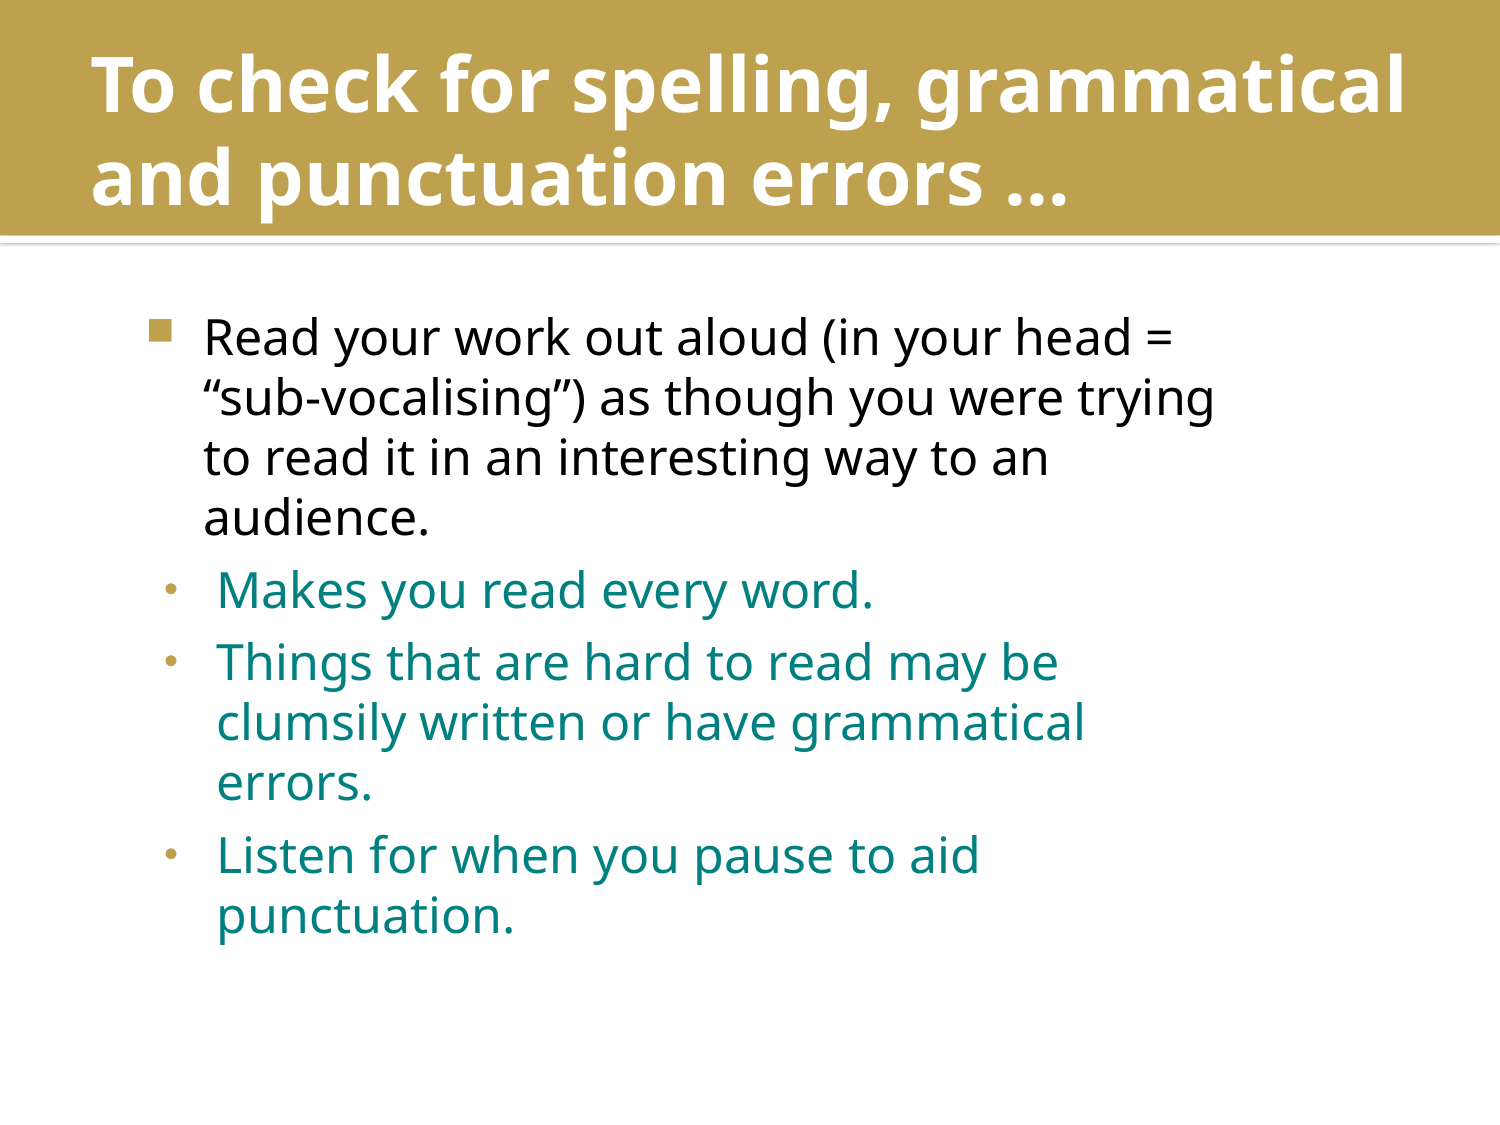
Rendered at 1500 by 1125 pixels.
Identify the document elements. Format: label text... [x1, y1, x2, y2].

title To check for spelling, grammatical and punctuation errors … [75, 25, 1425, 231]
list Read your work out aloud (in your head = “sub-vocalising”) as though you were trying to read it in an interesting way to an audience. Makes you read every word. Things that are hard to read may be clumsily written or have grammatical errors. Listen for when you pause to aid punctuation. [135, 290, 1248, 1050]
